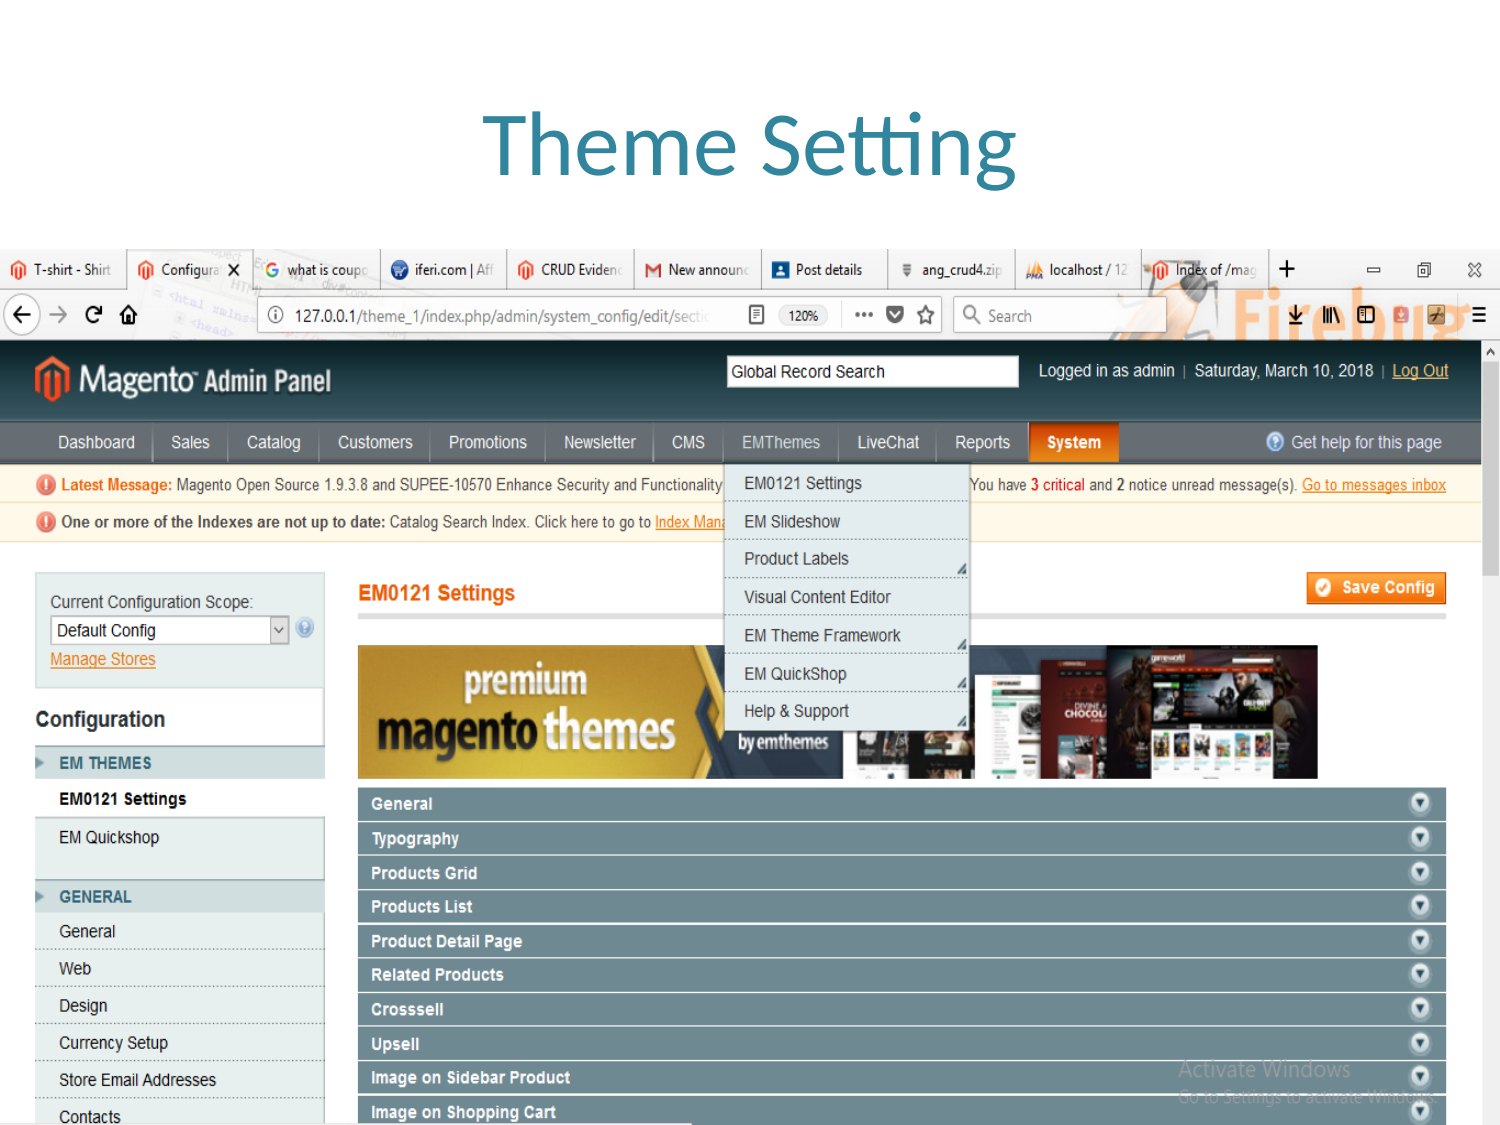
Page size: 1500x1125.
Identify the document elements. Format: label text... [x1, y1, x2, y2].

title Theme Setting [75, 45, 1425, 233]
picture [0, 249, 1500, 1125]
